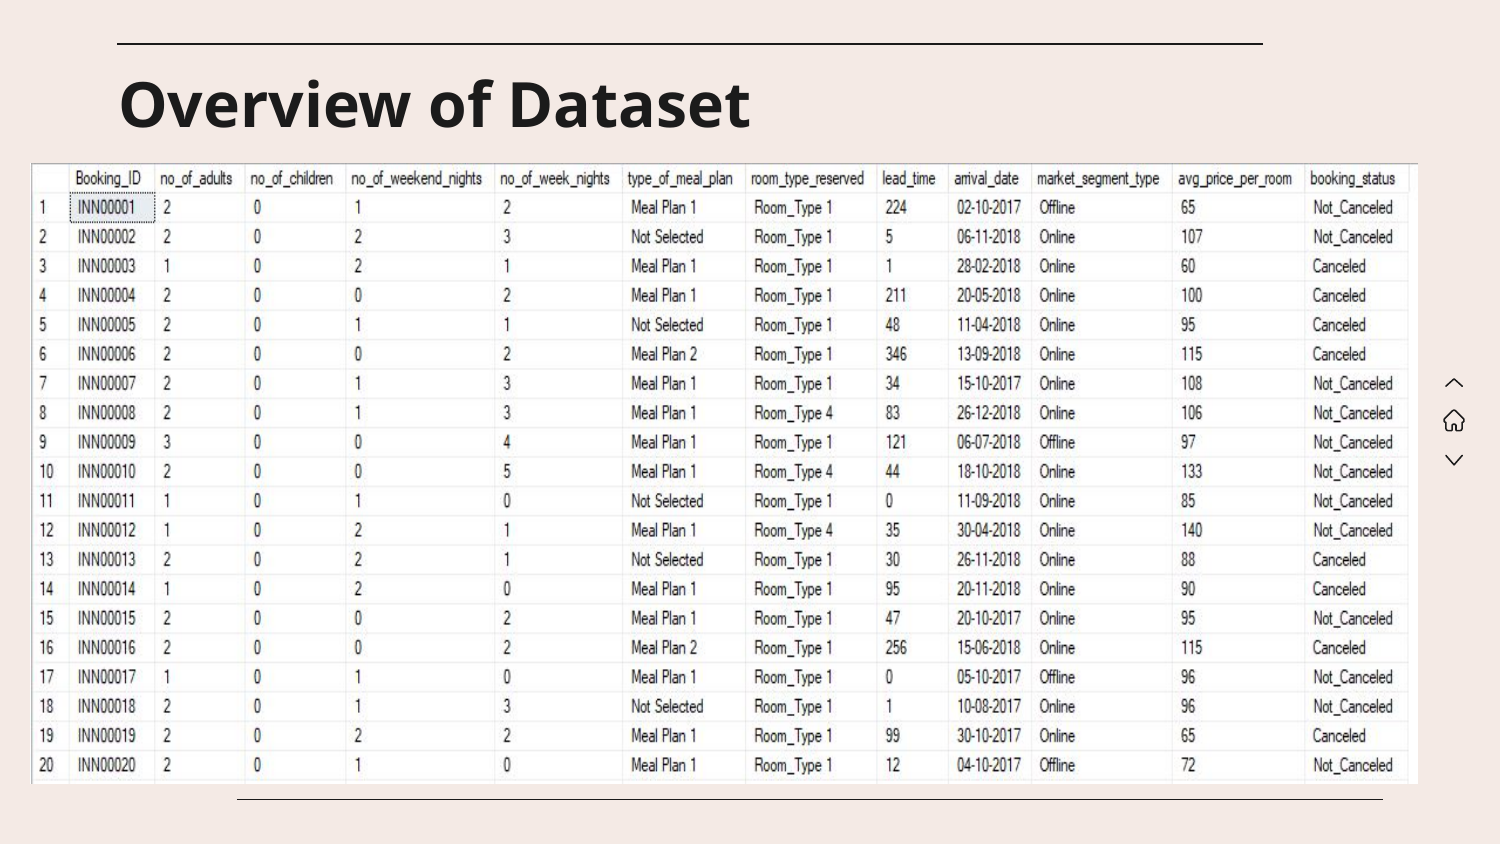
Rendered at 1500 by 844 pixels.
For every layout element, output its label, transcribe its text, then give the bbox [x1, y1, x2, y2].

text_box [1444, 410, 1464, 431]
title Overview of Dataset [118, 64, 1382, 140]
text_box [1435, 402, 1473, 439]
picture [29, 163, 1418, 785]
